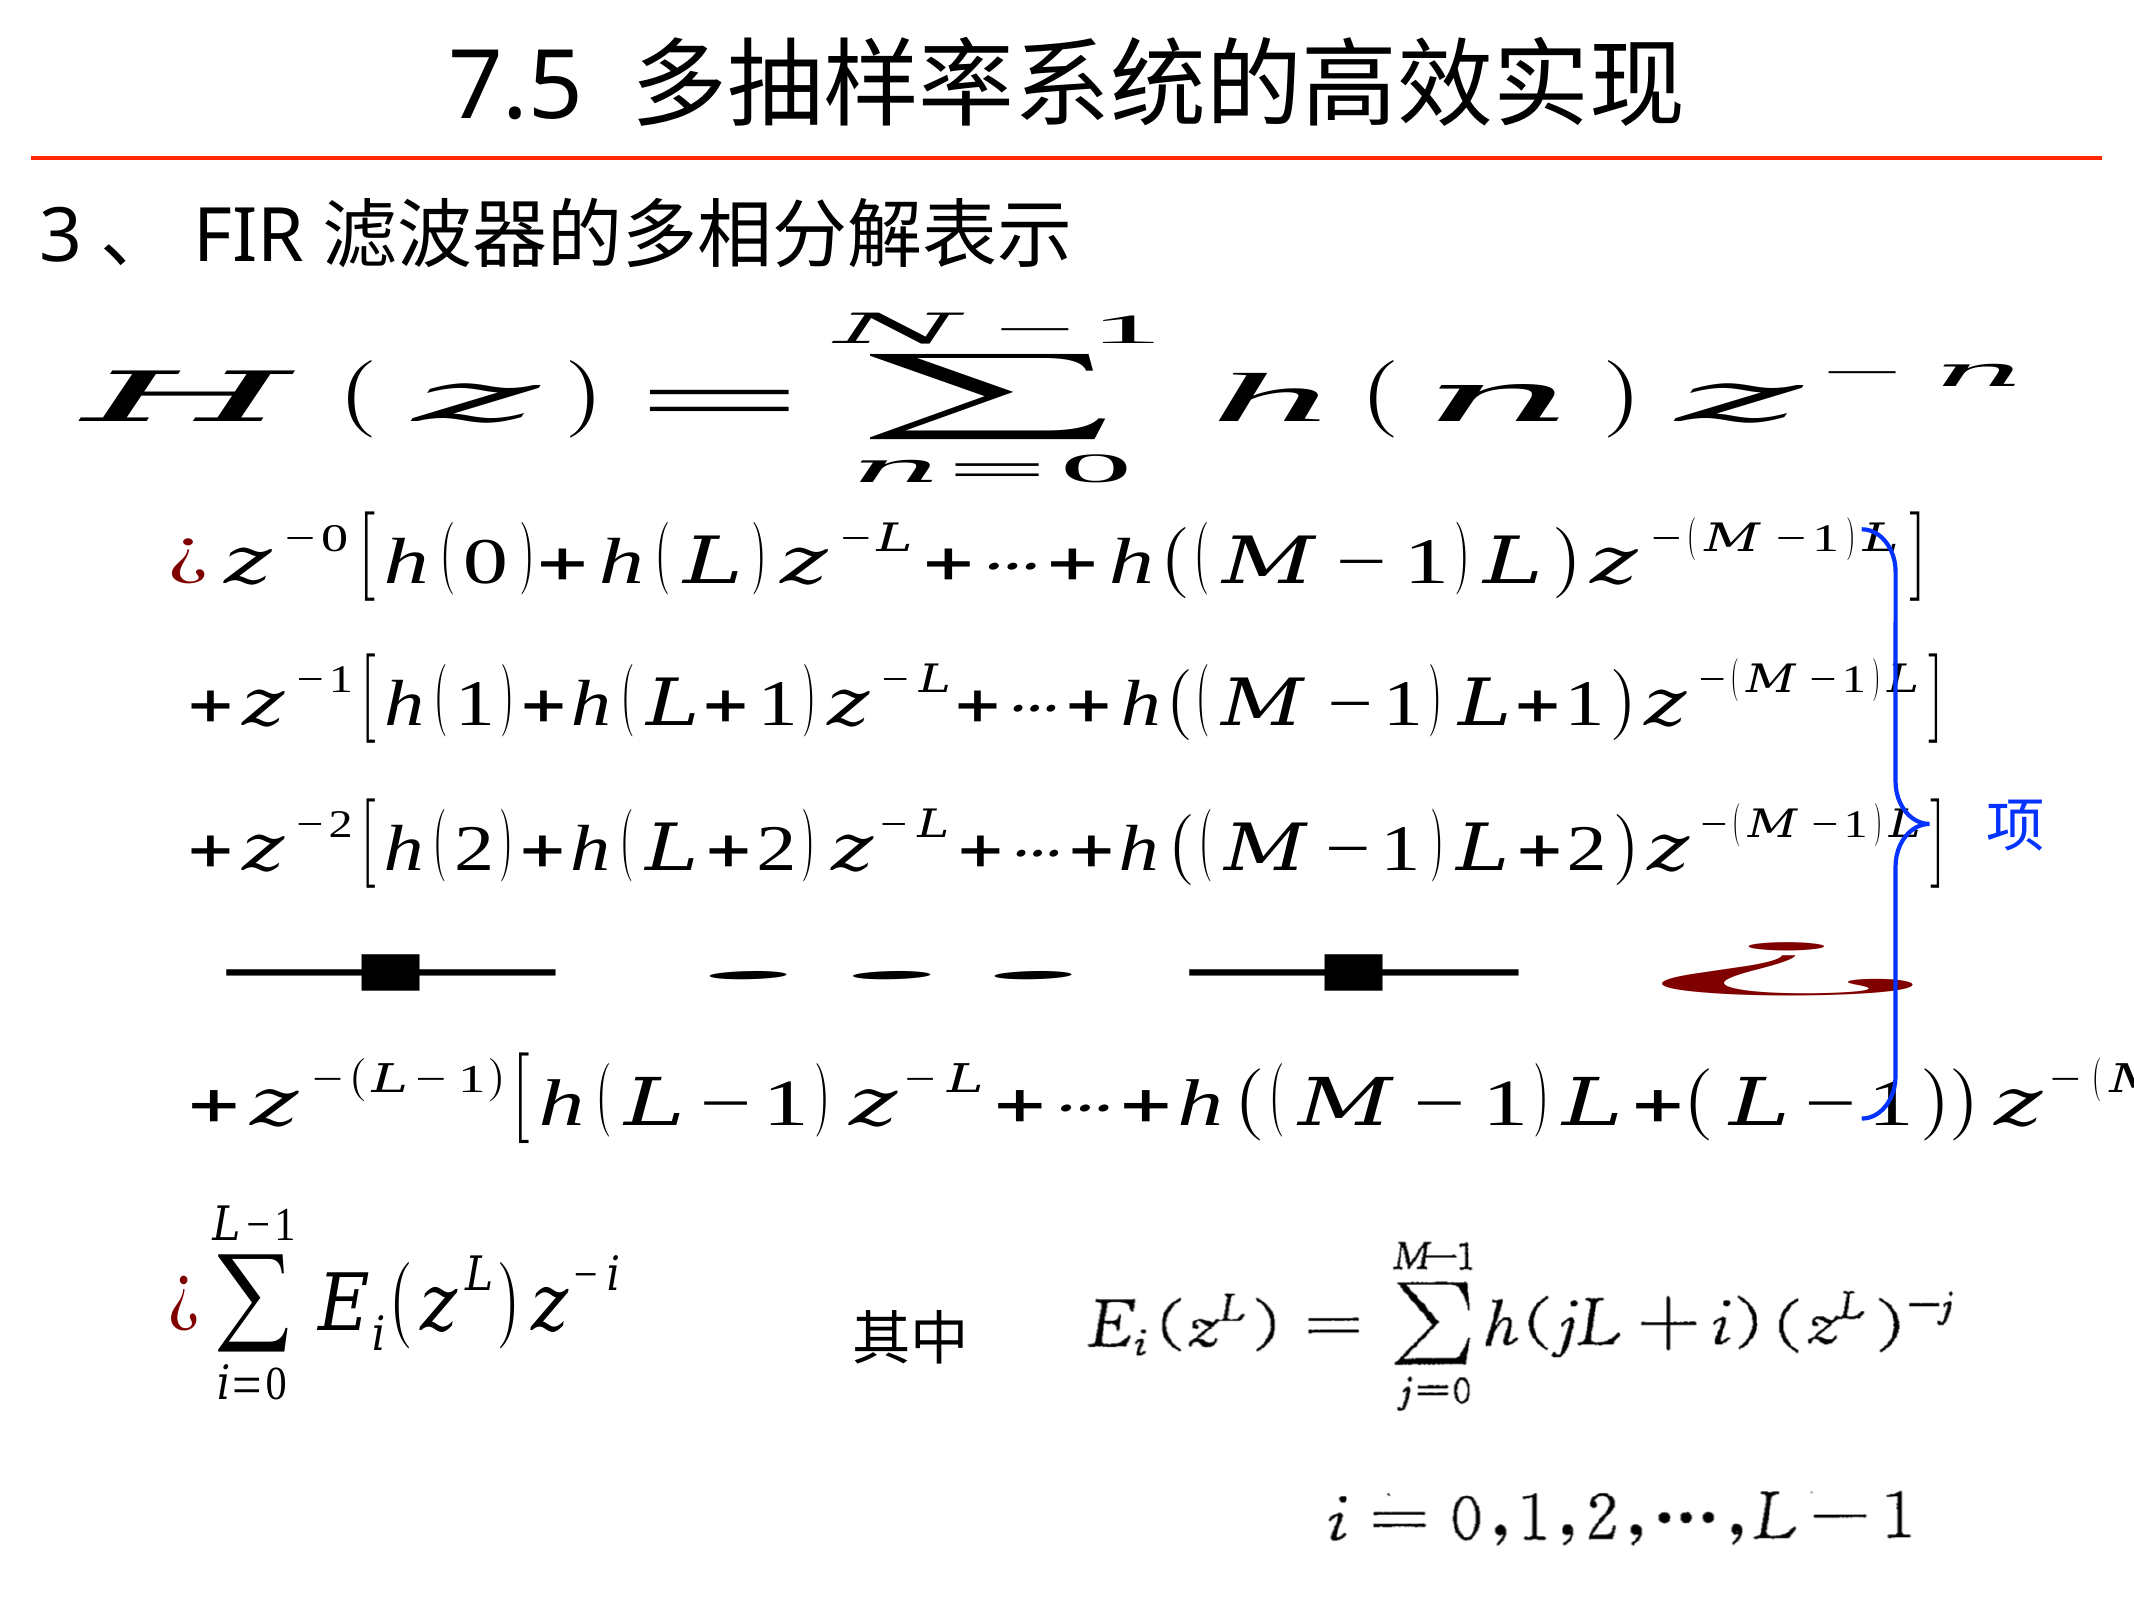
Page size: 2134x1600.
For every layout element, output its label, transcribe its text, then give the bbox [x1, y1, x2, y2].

text_box [1861, 529, 1930, 1119]
picture [1069, 1222, 1978, 1420]
picture [1311, 1460, 1923, 1570]
text_box 其中 [794, 1292, 1027, 1380]
text_box 3、FIR滤波器的多相分解表示 [31, 177, 1135, 285]
title 7.5 多抽样率系统的高效实现 [155, 1, 1978, 159]
